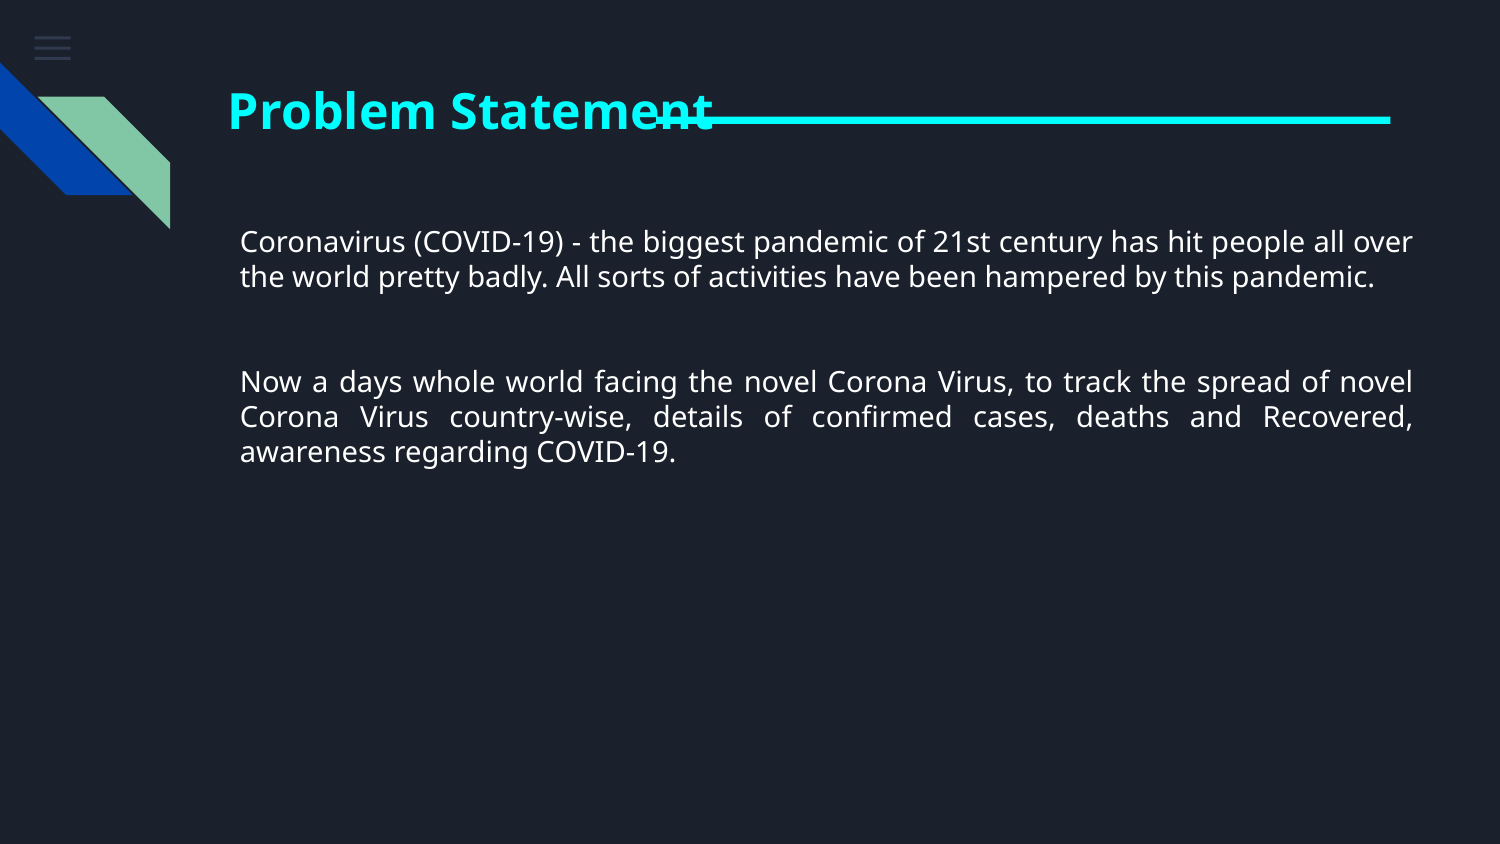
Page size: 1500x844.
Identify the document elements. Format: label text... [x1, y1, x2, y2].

title Problem Statement [212, 64, 1368, 215]
text_box Coronavirus (COVID-19) - the biggest pandemic of 21st century has hit people all over the world pretty badly. All sorts of activities have been hampered by this pandemic. Now a days whole world facing the novel Corona Virus, to track the spread of novel Corona Virus country-wise, details of confirmed cases, deaths and Recovered, awareness regarding COVID-19. [224, 208, 1430, 714]
text_box [656, 116, 1391, 124]
